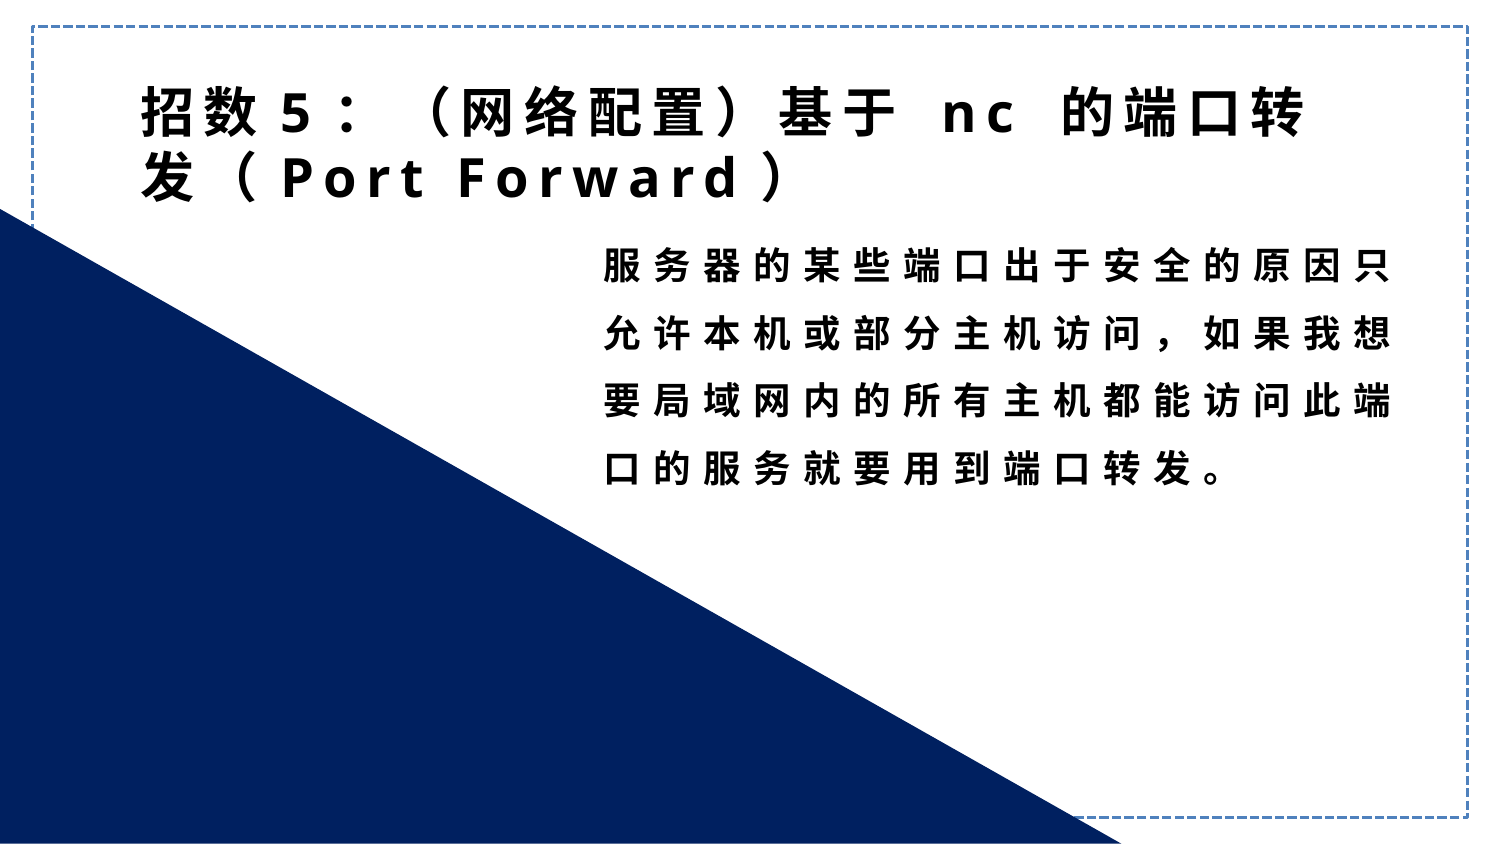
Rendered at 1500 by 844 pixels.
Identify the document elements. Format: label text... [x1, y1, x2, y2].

text_box [0, 207, 1124, 844]
text_box 服务器的某些端口出于安全的原因只允许本机或部分主机访问，如果我想要局域网内的所有主机都能访问此端口的服务就要用到端口转发。 [592, 214, 1430, 496]
text_box 招数5：（网络配置）基于 nc 的端口转发（Port Forward） [128, 73, 1336, 215]
